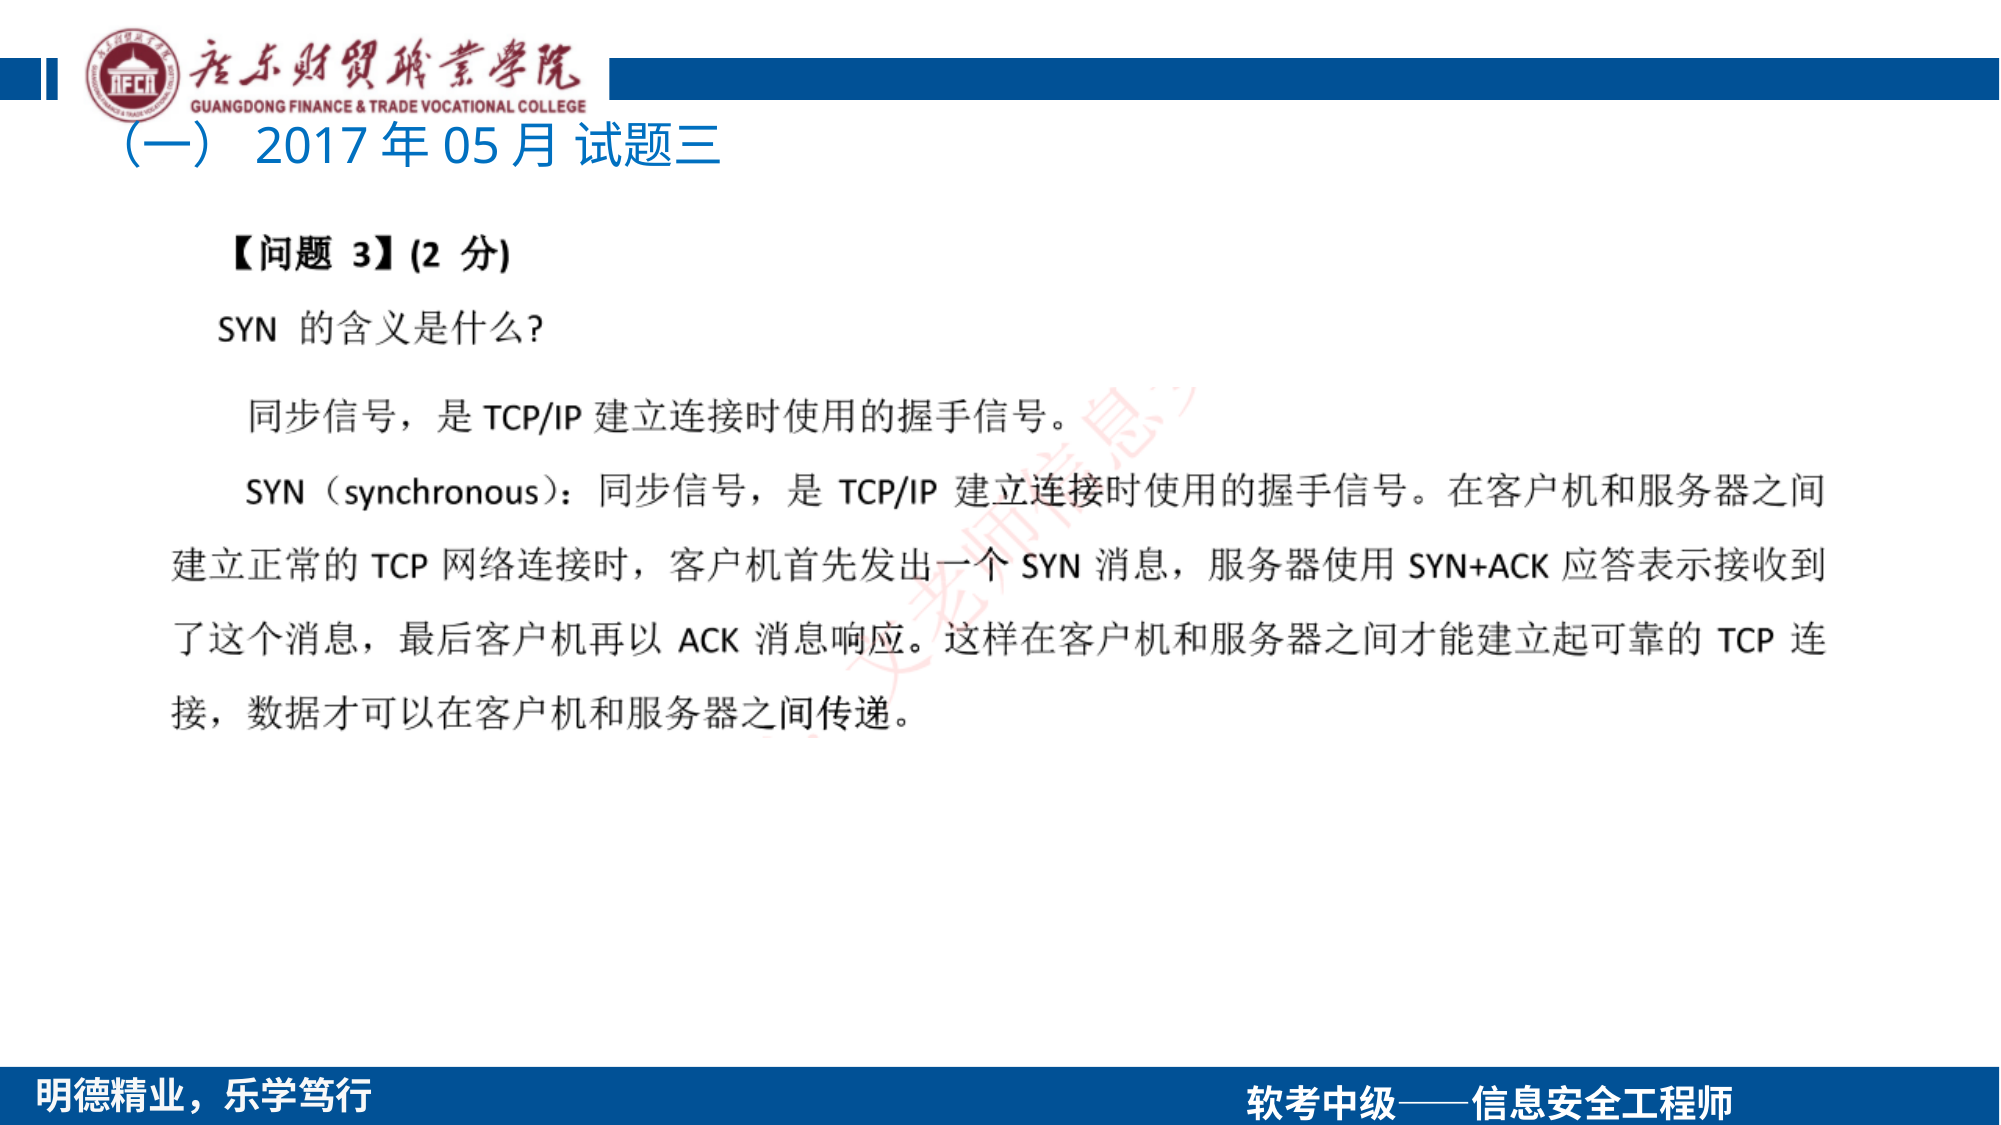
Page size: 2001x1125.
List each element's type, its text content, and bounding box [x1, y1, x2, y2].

picture [139, 387, 1861, 738]
text_box （一）2017年05月 试题三 [78, 94, 1282, 182]
picture [161, 214, 600, 364]
picture [83, 20, 593, 94]
